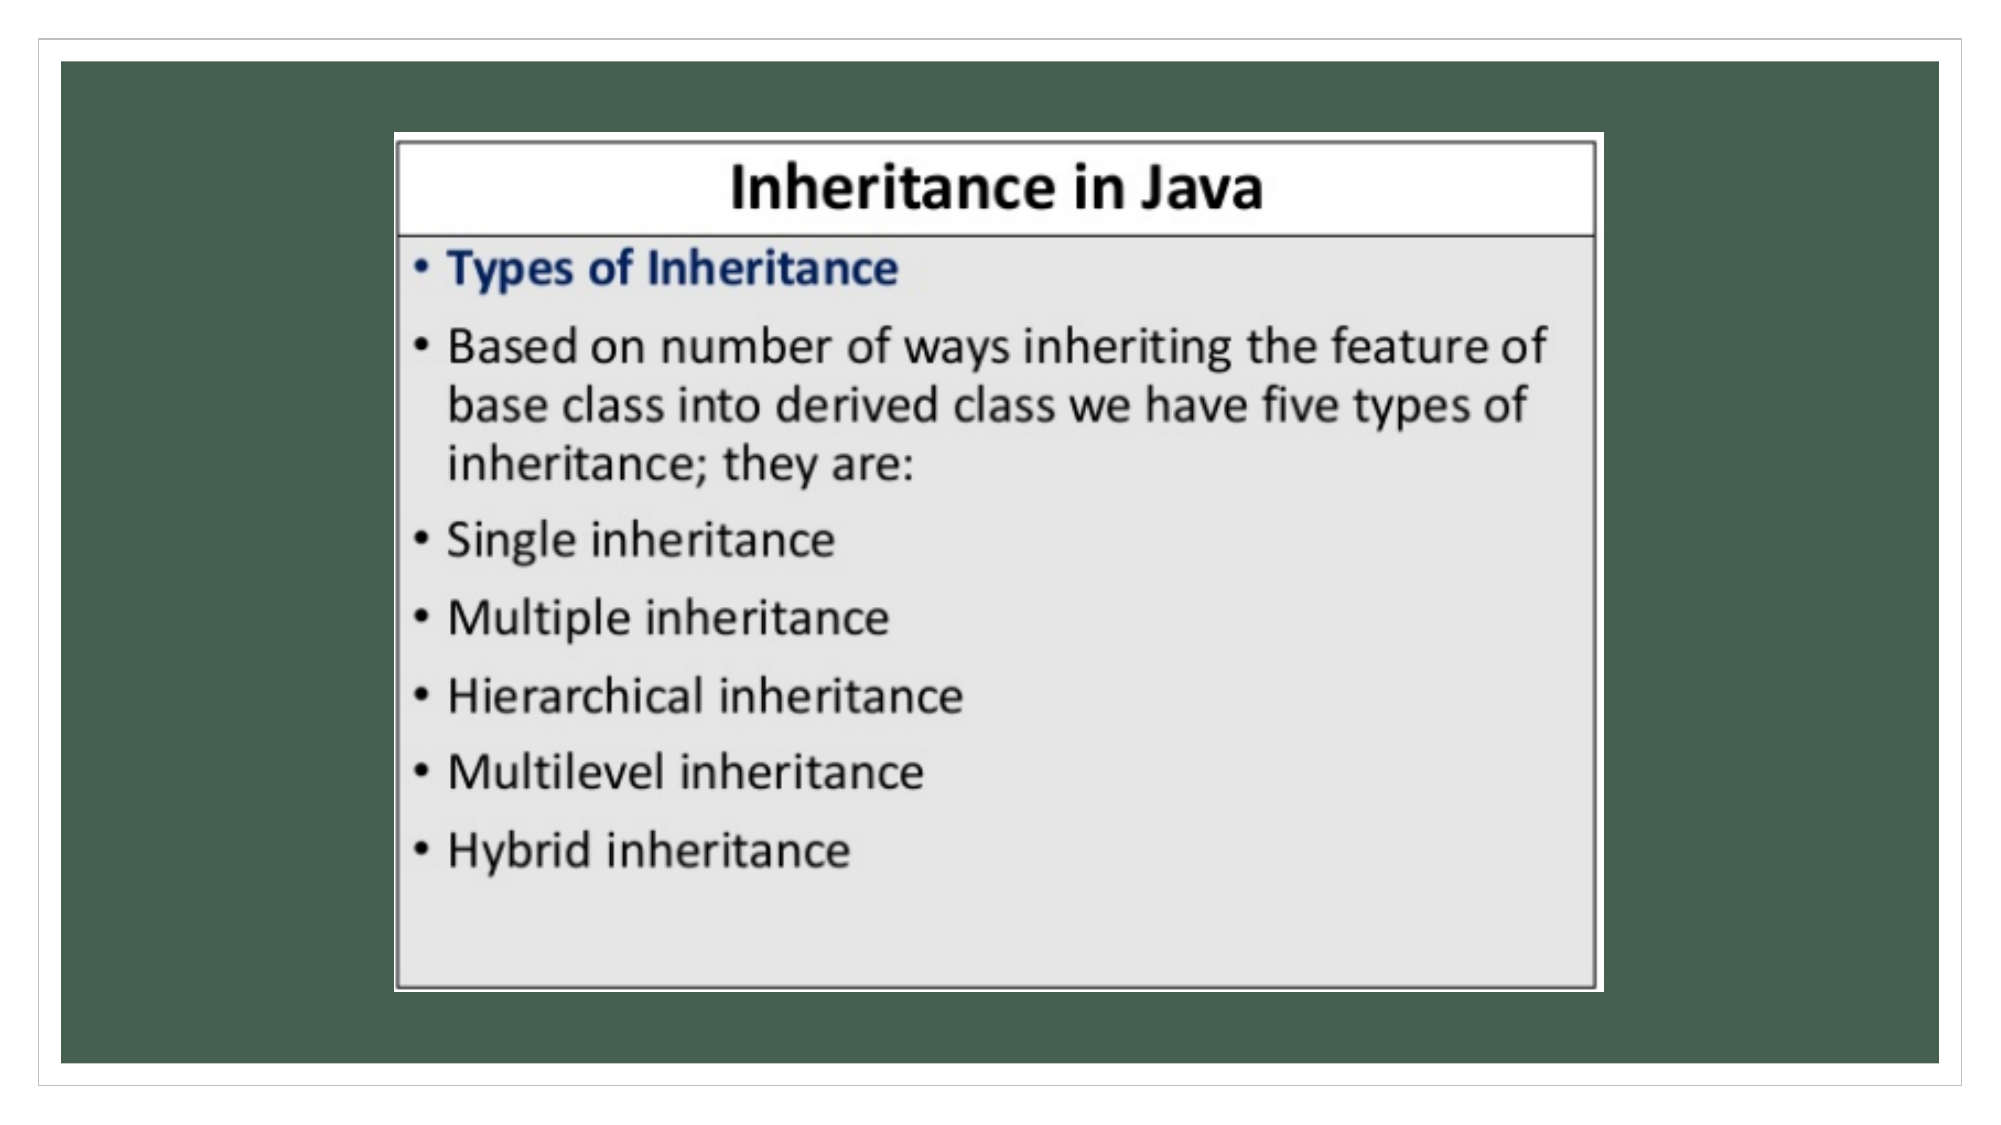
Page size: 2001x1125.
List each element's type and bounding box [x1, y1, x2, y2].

picture [394, 132, 1604, 992]
